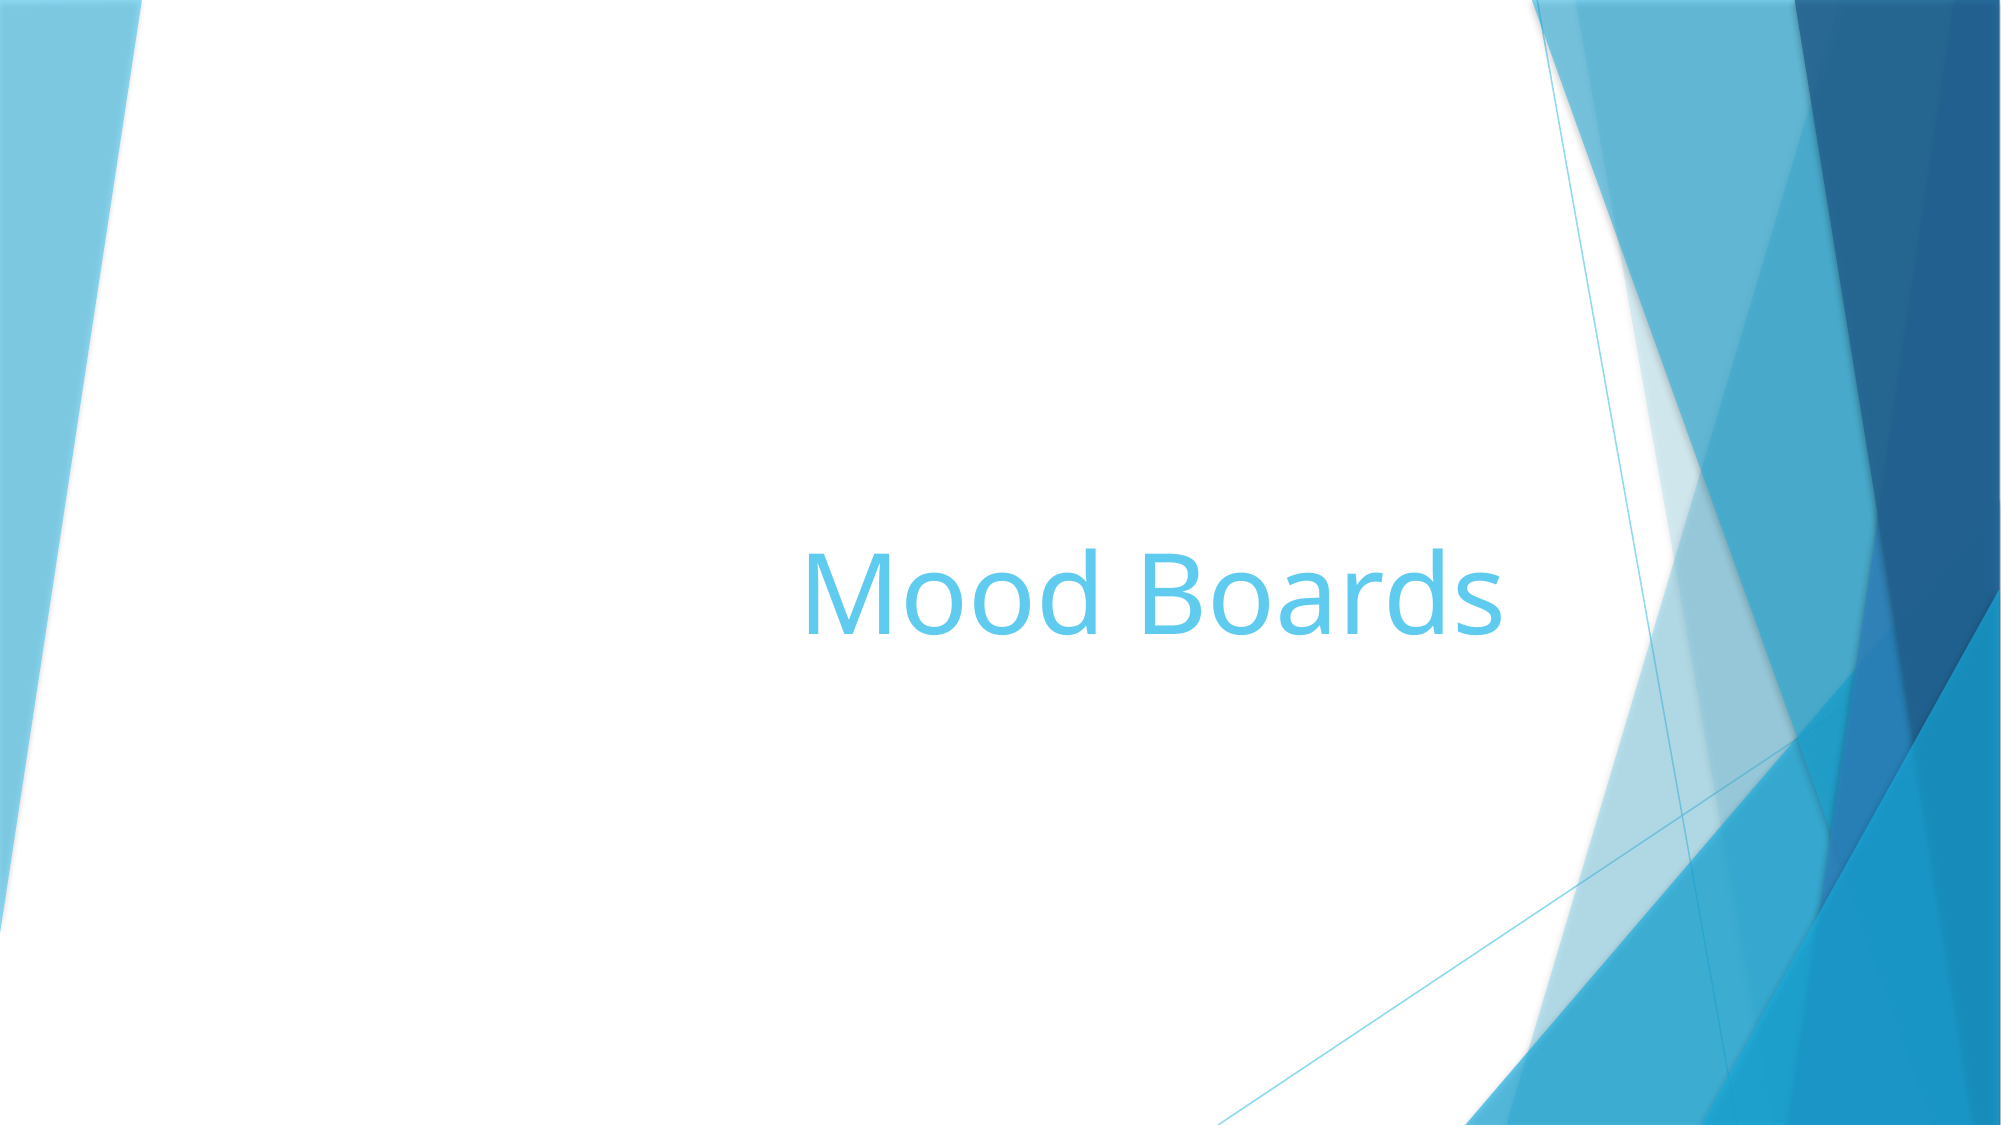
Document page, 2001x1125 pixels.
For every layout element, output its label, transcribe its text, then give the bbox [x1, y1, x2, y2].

title Mood Boards [247, 394, 1522, 665]
